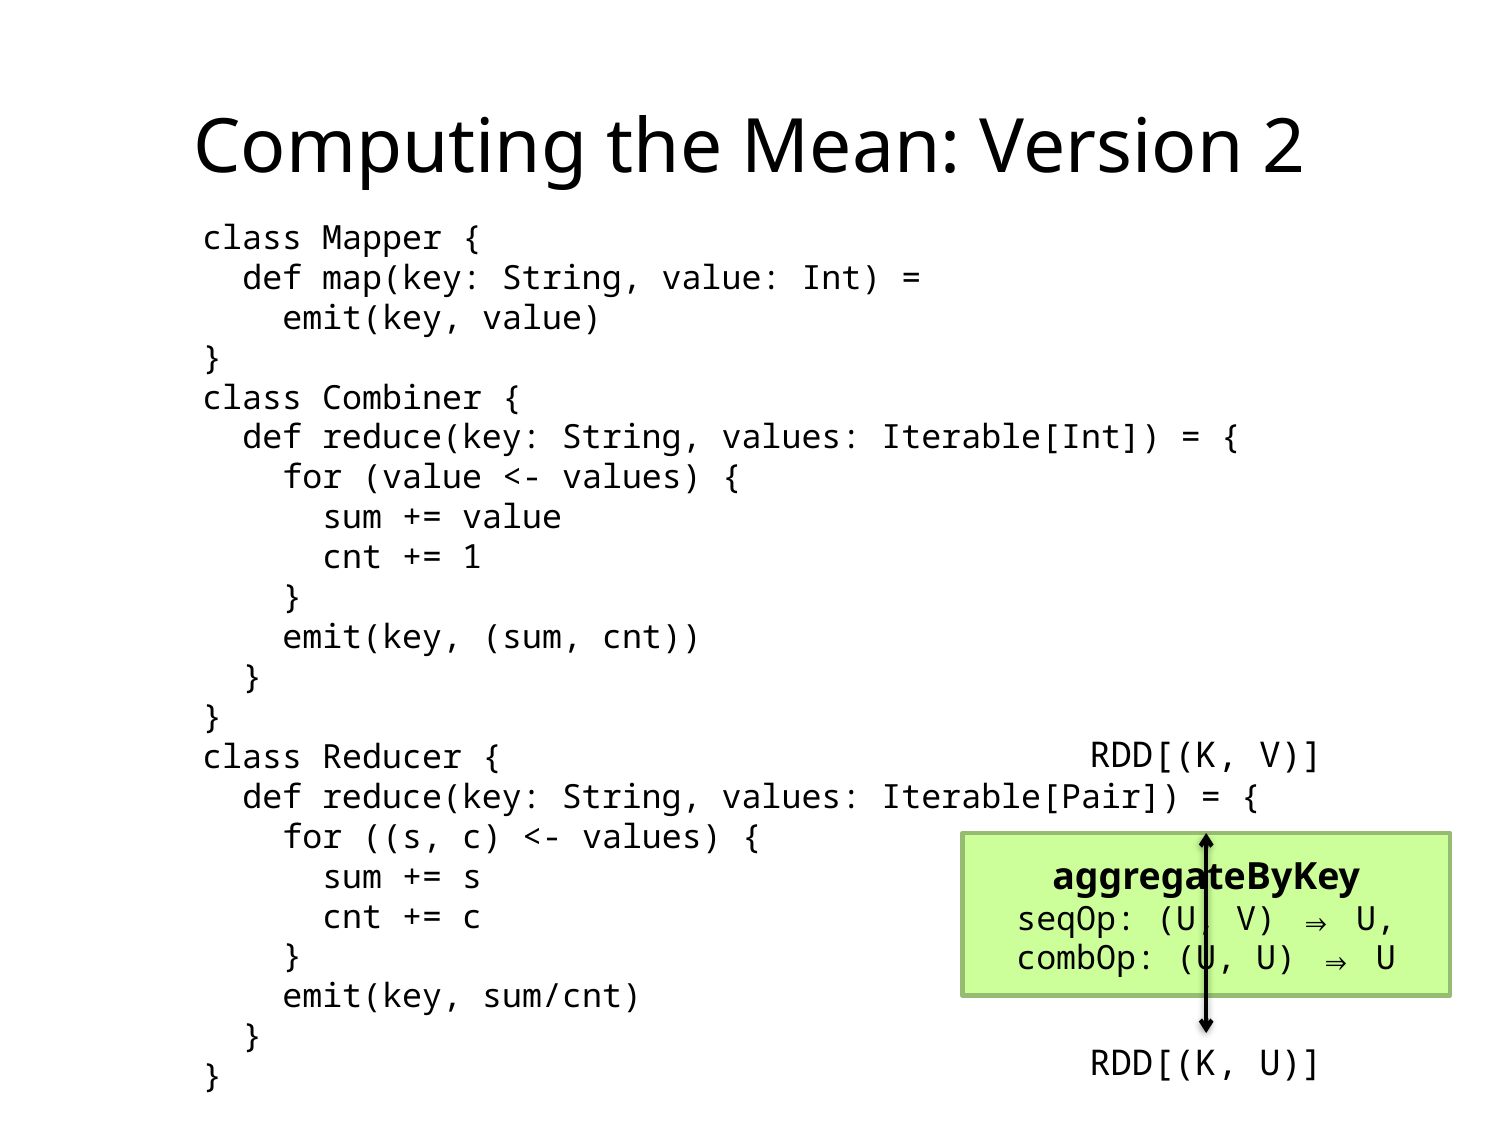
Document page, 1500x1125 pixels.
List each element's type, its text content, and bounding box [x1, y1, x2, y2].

text_box class Mapper { def map(key: String, value: Int) = emit(key, value) } class Combiner { def reduce(key: String, values: Iterable[Int]) = { for (value <- values) { sum += value cnt += 1 } emit(key, (sum, cnt)) } } class Reducer { def reduce(key: String, values: Iterable[Pair]) = { for ((s, c) <- values) { sum += s cnt += c } emit(key, sum/cnt) } } [187, 208, 1350, 1102]
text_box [962, 724, 1451, 1092]
text_box Computing the Mean: Version 2 [0, 90, 1500, 203]
